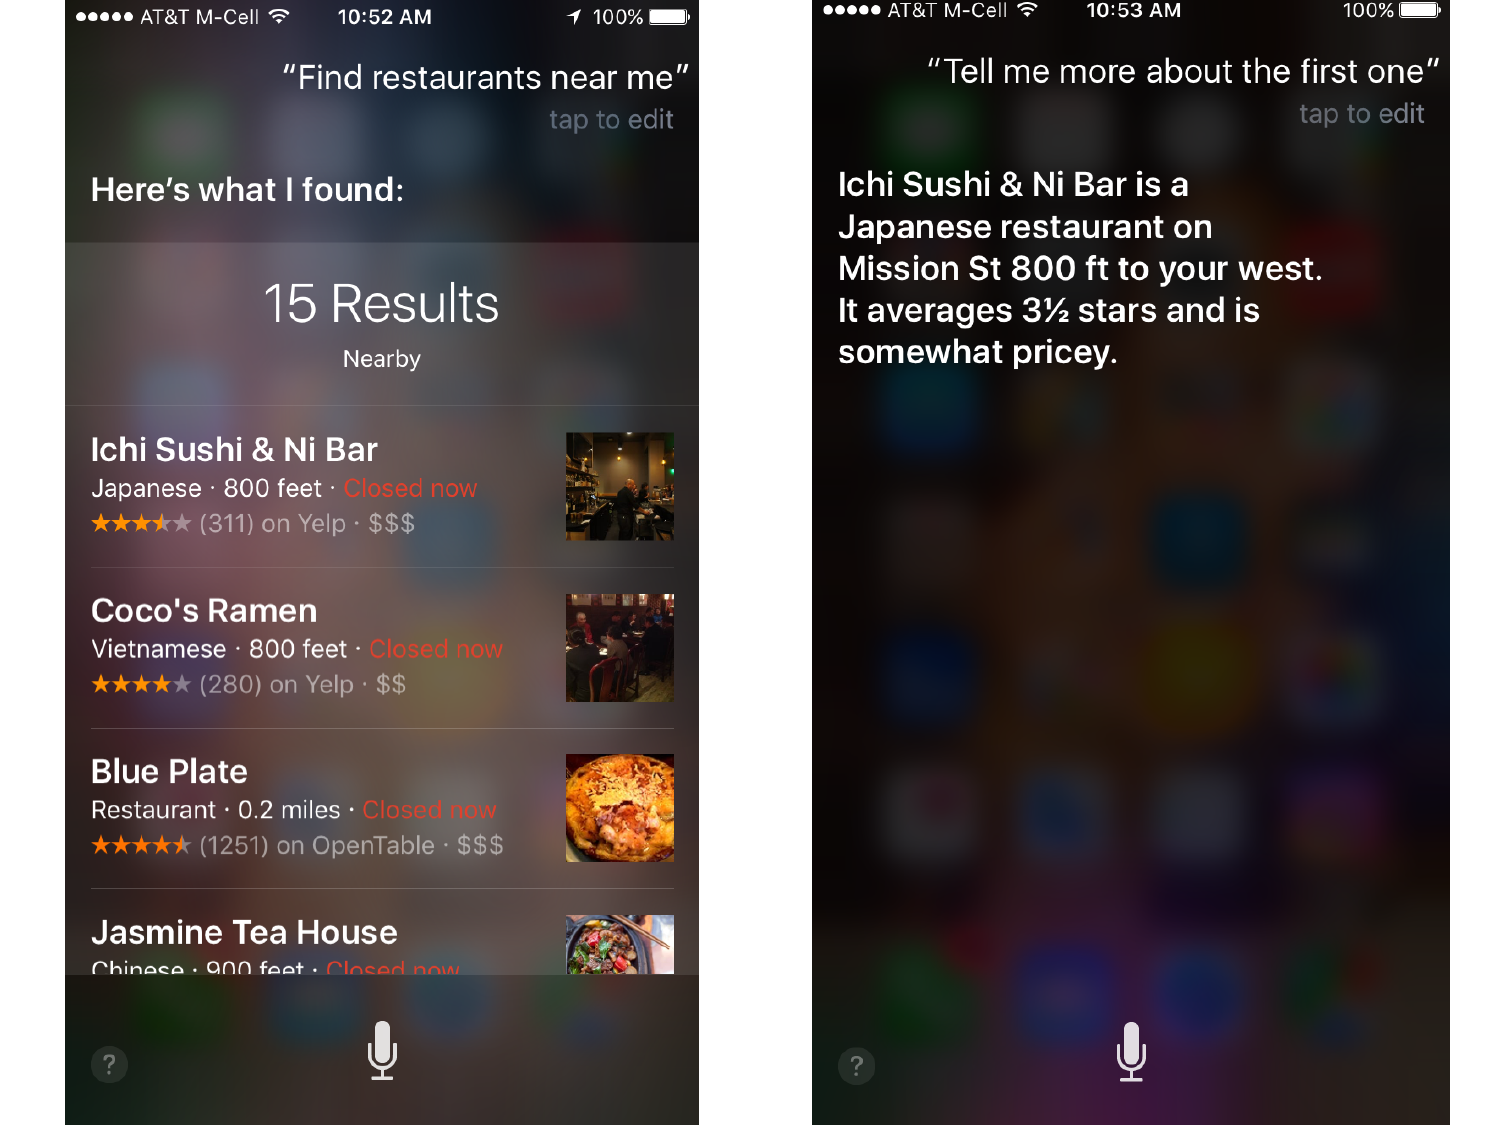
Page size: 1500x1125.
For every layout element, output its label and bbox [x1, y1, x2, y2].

picture [812, 0, 1451, 1125]
list [65, 0, 699, 1125]
